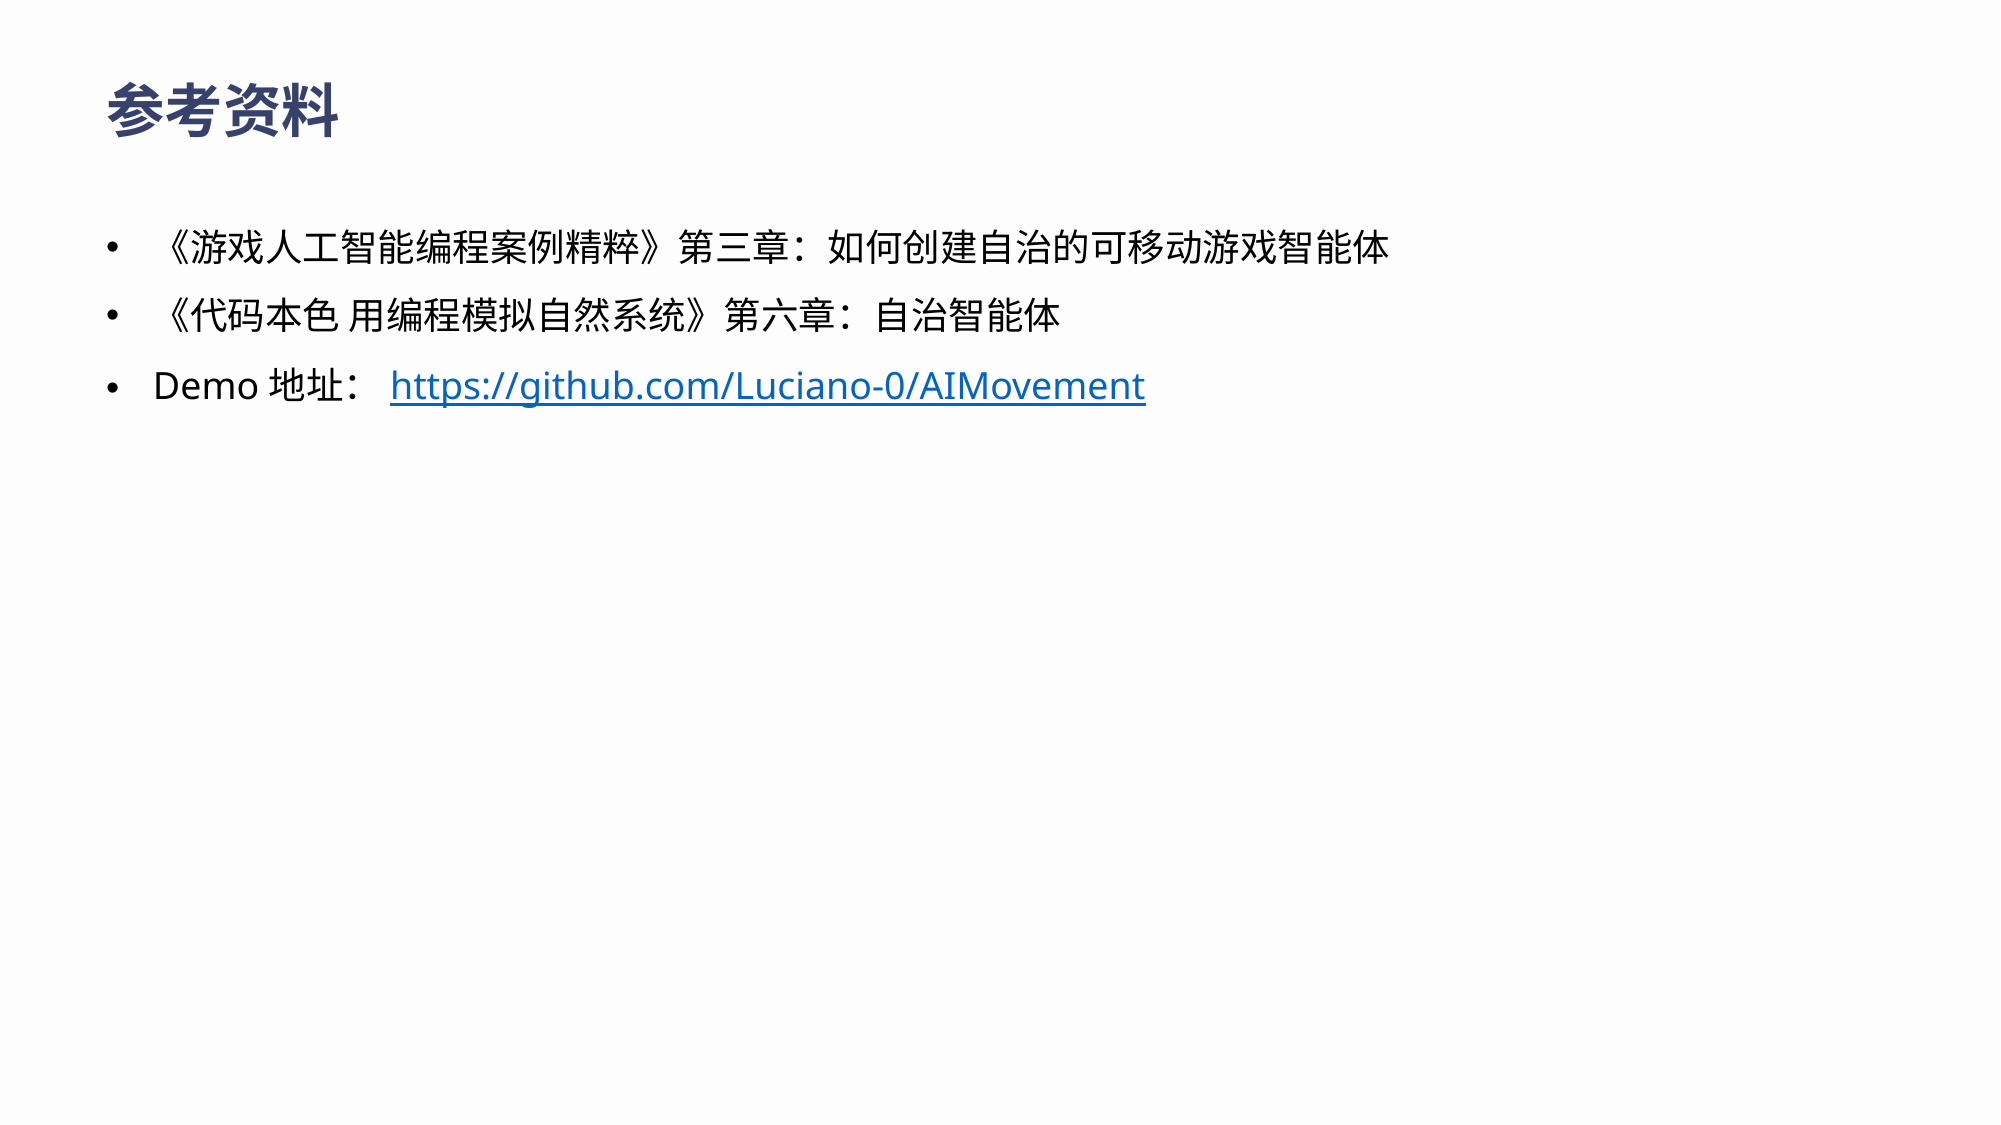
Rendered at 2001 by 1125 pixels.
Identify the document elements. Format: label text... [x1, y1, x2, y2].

text_box 《游戏人工智能编程案例精粹》第三章：如何创建自治的可移动游戏智能体 《代码本色 用编程模拟自然系统》第六章：自治智能体 Demo地址：https://github.com/Luciano-0/AIMovement [91, 194, 1509, 421]
text_box 参考资料 [91, 66, 355, 152]
